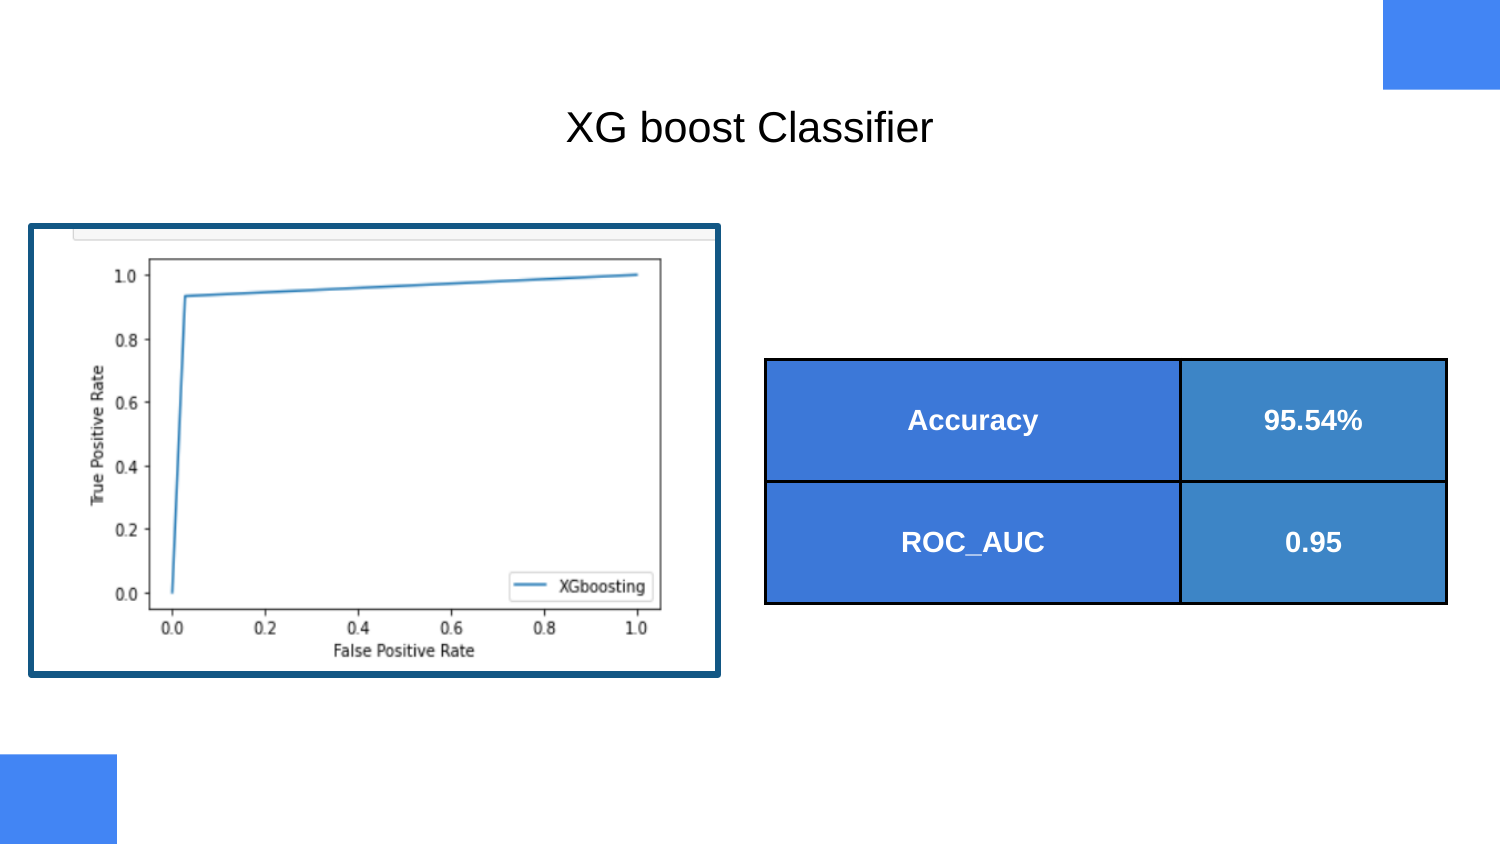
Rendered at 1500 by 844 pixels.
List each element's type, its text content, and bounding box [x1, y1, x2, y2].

table_cell ROC_AUC [767, 483, 1179, 602]
title XG boost Classifier [118, 88, 1382, 167]
table_cell 0.95 [1182, 483, 1445, 602]
picture [33, 228, 716, 672]
table_header 95.54% [1182, 361, 1445, 480]
table_header Accuracy [767, 361, 1179, 480]
